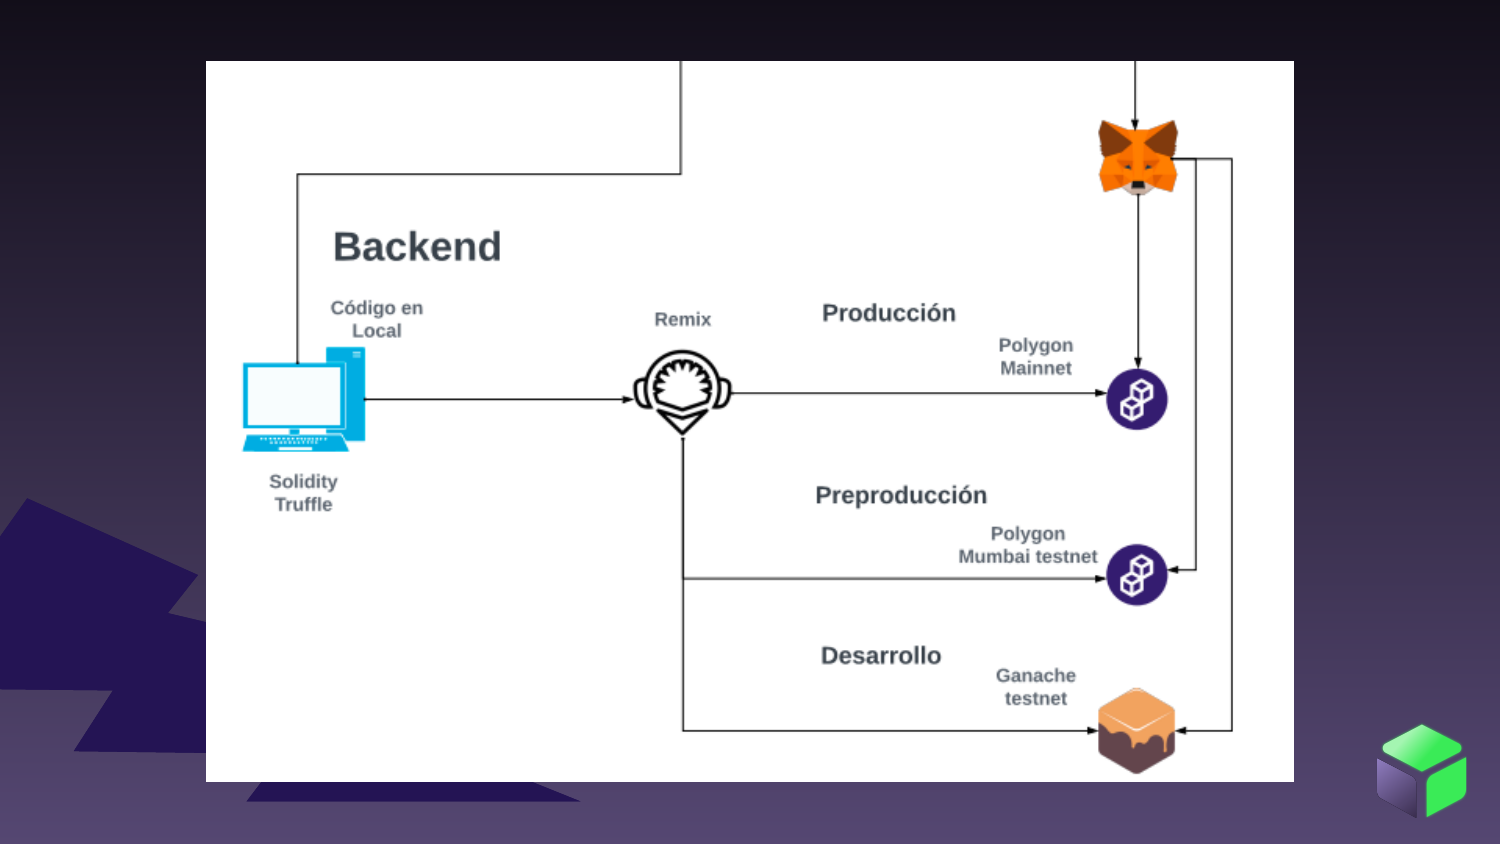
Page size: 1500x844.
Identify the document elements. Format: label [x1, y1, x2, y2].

text_box [0, 498, 200, 753]
picture [206, 61, 1294, 783]
text_box [246, 790, 581, 802]
picture [1376, 722, 1467, 818]
